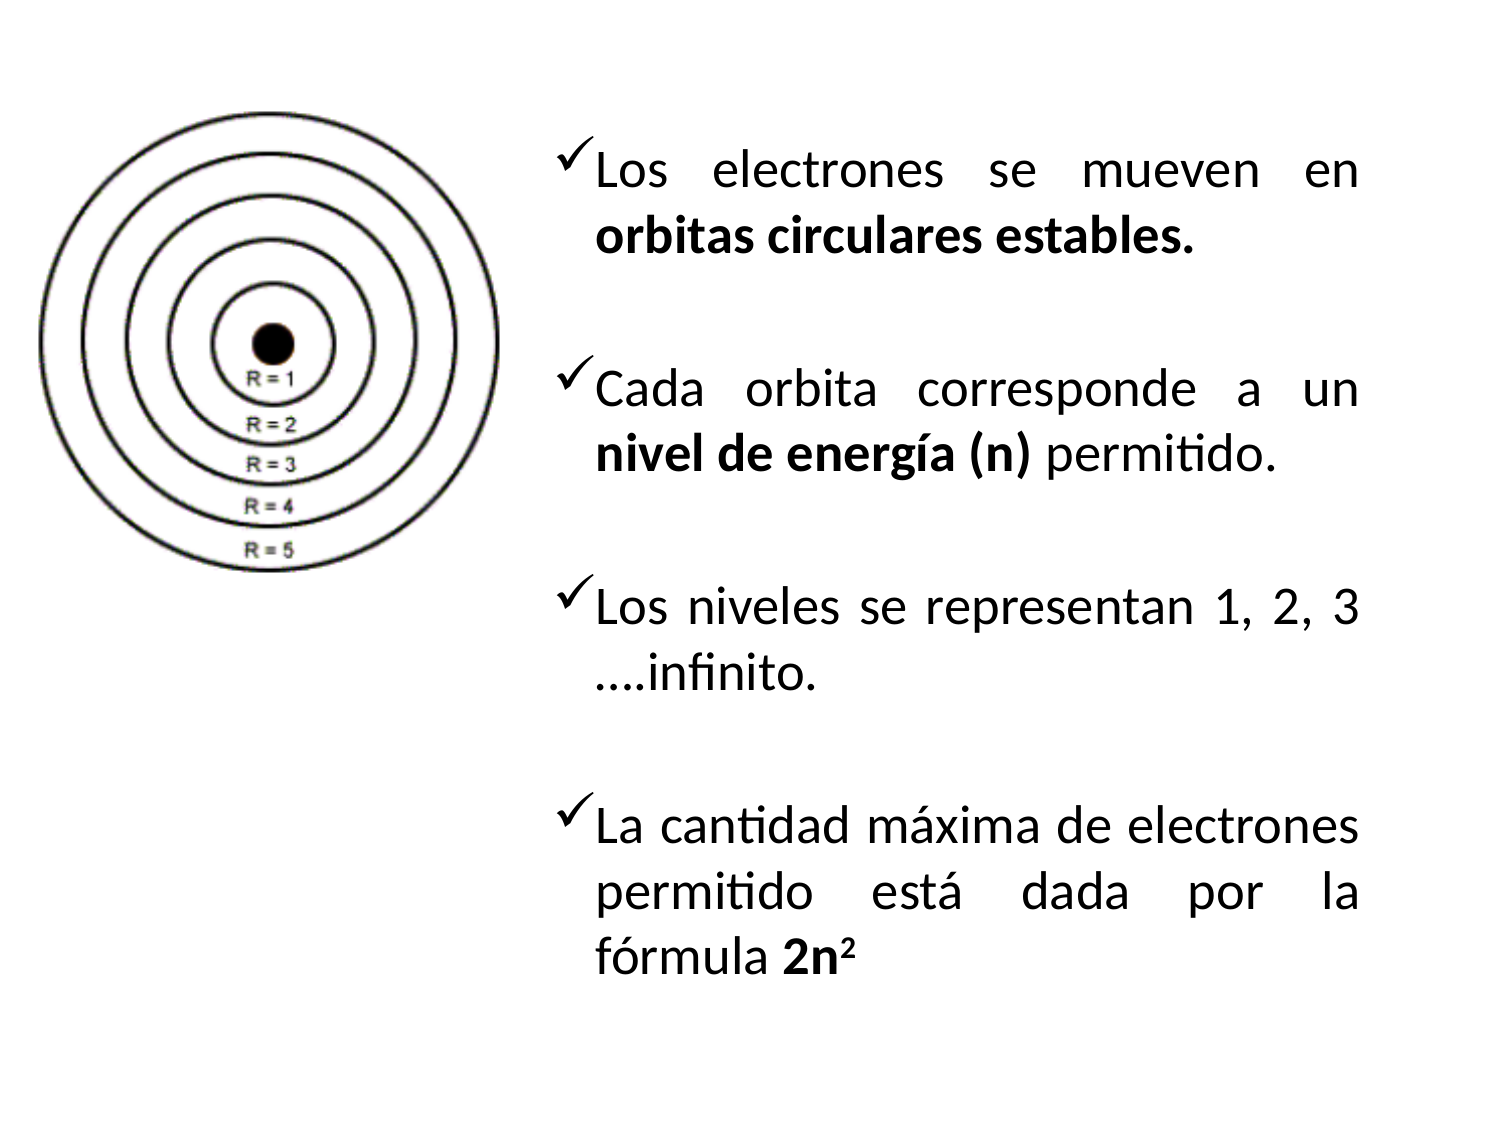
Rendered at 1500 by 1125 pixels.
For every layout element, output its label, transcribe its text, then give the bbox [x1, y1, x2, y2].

picture [29, 101, 502, 575]
list Los electrones se mueven en orbitas circulares estables. Cada orbita corresponde a un nivel de energía (n) permitido. Los niveles se representan 1, 2, 3 ….infinito. La cantidad máxima de electrones permitido está dada por la fórmula 2n2 [537, 125, 1377, 1000]
